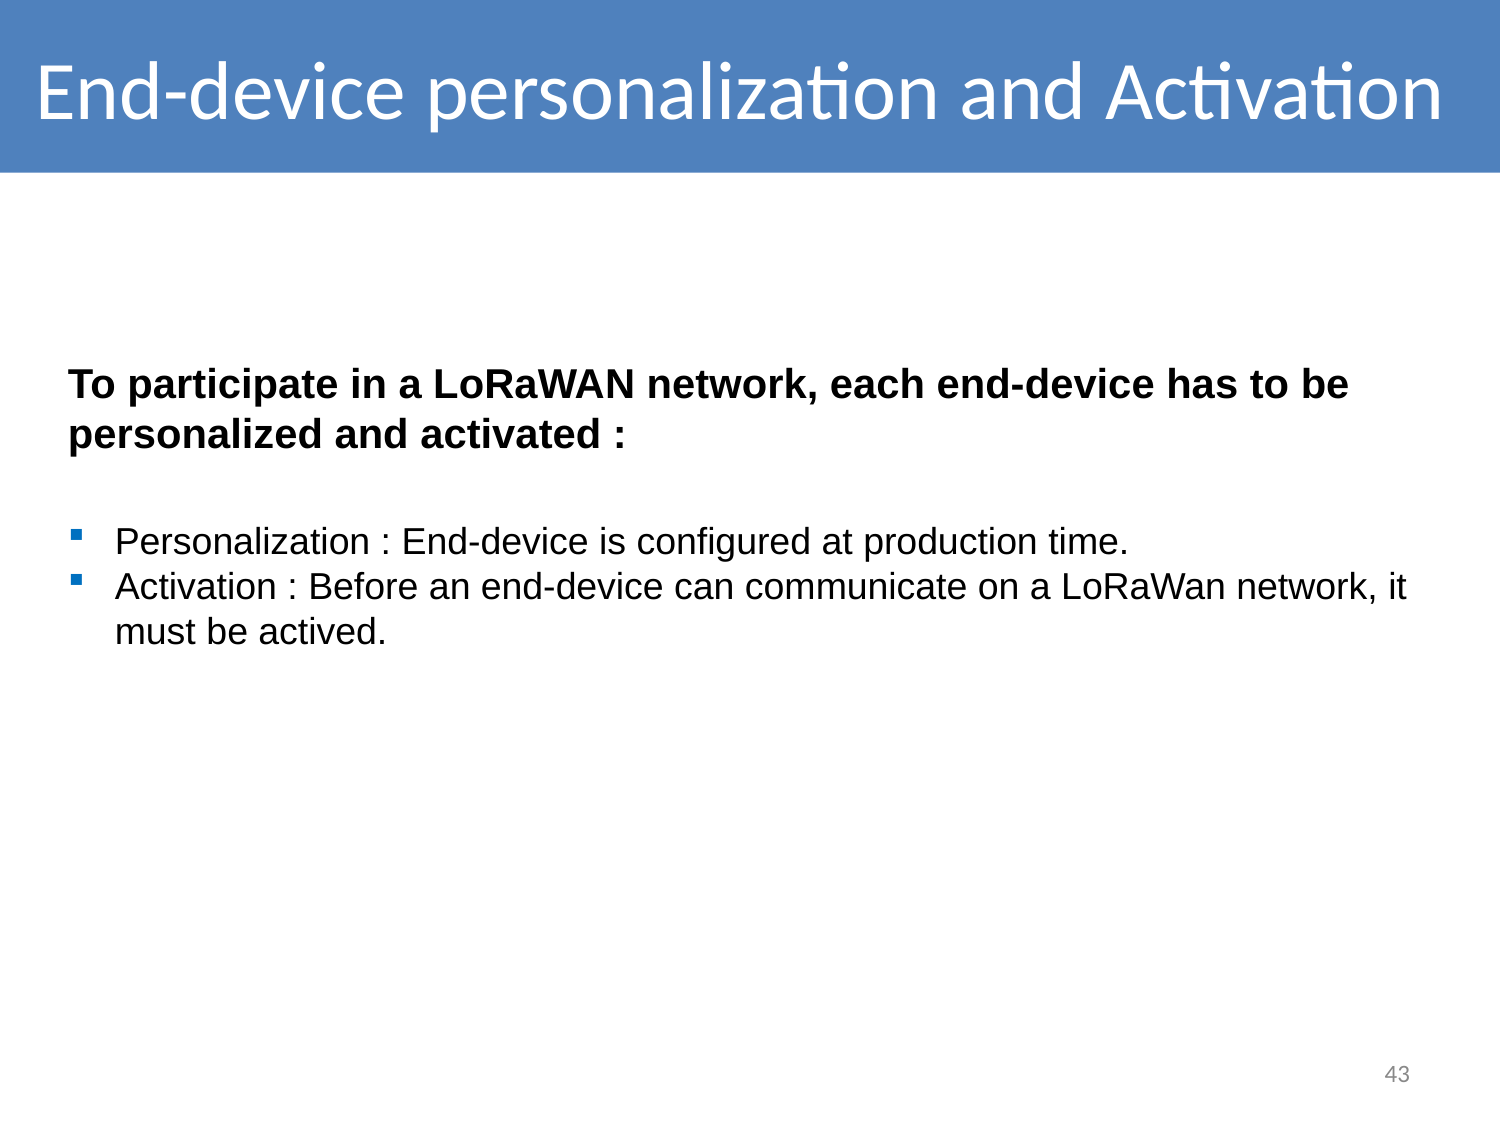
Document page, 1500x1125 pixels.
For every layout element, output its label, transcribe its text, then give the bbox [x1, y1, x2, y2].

text_box To participate in a LoRaWAN network, each end-device has to be personalized and activated : Personalization : End-device is configured at production time. Activation : Before an end-device can communicate on a LoRaWan network, it must be actived. [53, 289, 1425, 660]
slide_number 43 [1074, 1042, 1425, 1103]
text_box End-device personalization and Activation [0, 0, 1500, 173]
